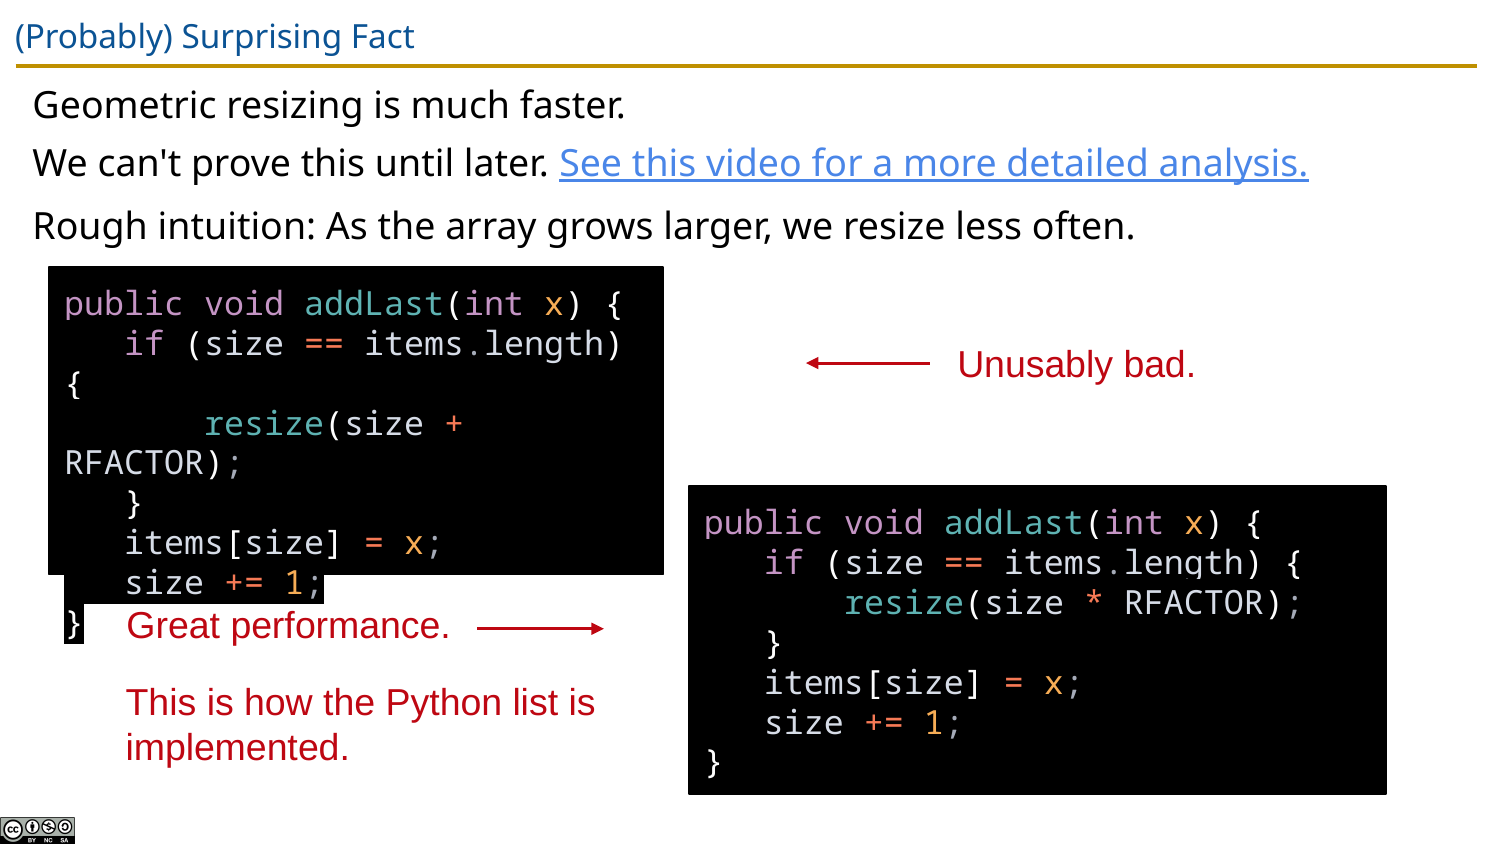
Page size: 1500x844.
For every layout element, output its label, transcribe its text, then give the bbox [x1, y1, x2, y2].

text_box Great performance. [111, 585, 468, 644]
title (Probably) Surprising Fact [0, 0, 1398, 65]
list Geometric resizing is much faster. We can't prove this until later. See this video for a more detailed analysis. Rough intuition: As the array grows larger, we resize less often. [17, 65, 1416, 627]
picture [0, 817, 75, 844]
text_box Unusably bad. [942, 324, 1253, 383]
text_box public void addLast(int x) { if (size == items.length) { resize(size + RFACTOR); } items[size] = x; size += 1; } [49, 266, 664, 575]
text_box public void addLast(int x) { if (size == items.length) { resize(size * RFACTOR); } items[size] = x; size += 1; } [689, 486, 1387, 794]
text_box This is how the Python list is implemented. [110, 663, 624, 722]
